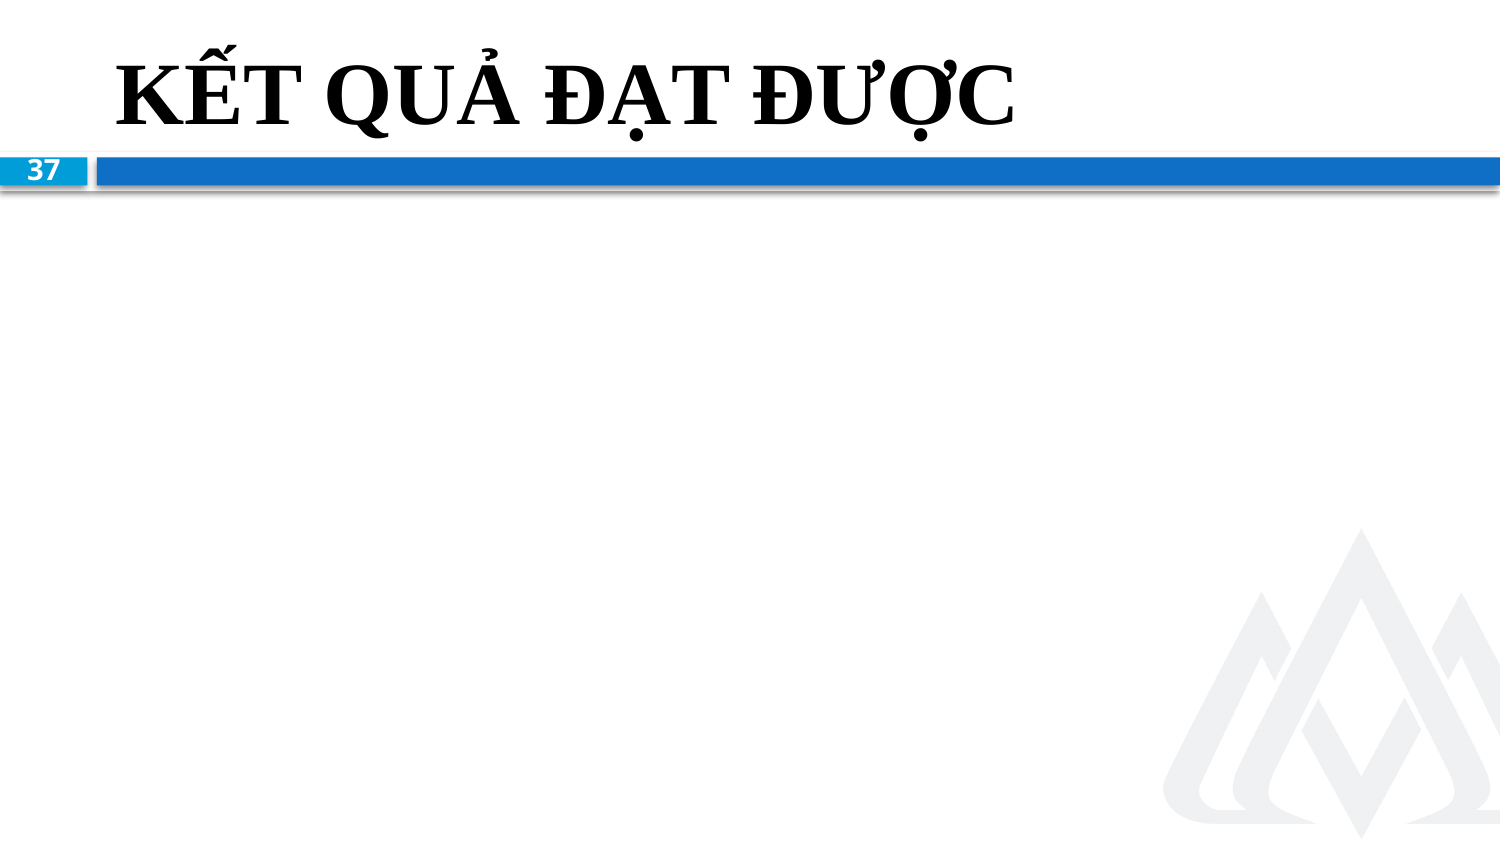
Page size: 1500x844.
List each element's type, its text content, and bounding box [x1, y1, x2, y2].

title KẾT QUẢ ĐẠT ĐƯỢC [100, 28, 1438, 150]
slide_number 37 [0, 156, 88, 187]
